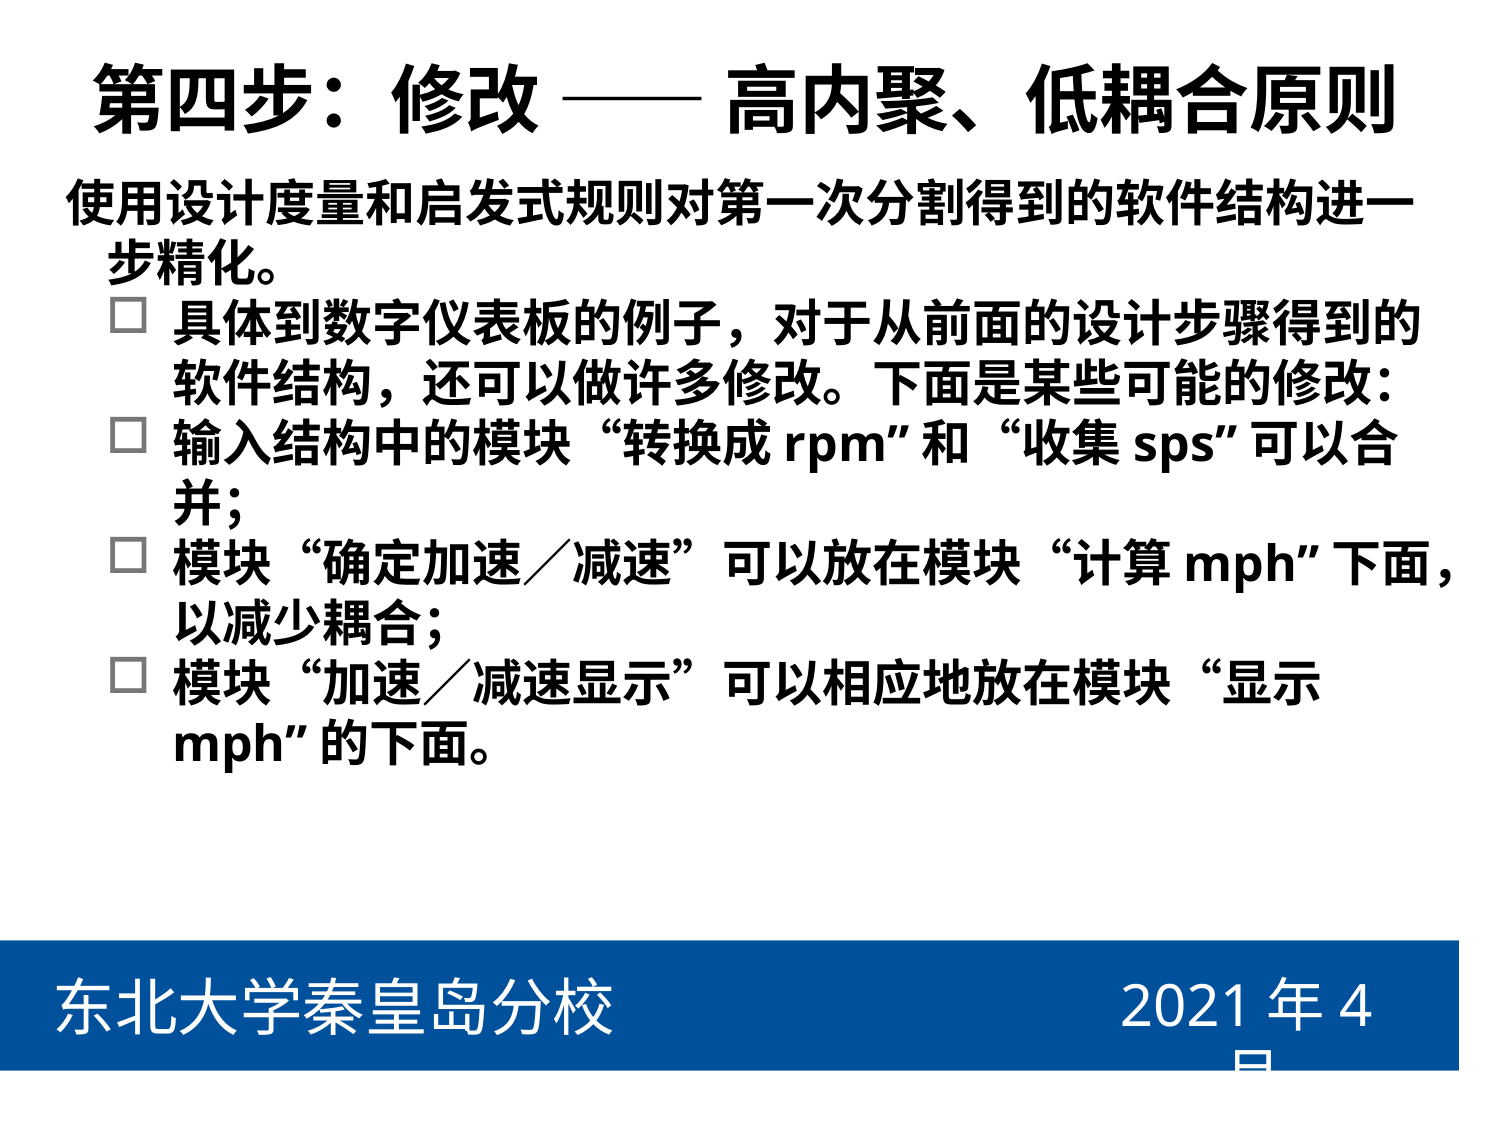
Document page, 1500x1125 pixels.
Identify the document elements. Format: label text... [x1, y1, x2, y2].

title 第四步：修改 —— 高内聚、低耦合原则 [74, 44, 1442, 153]
list 使用设计度量和启发式规则对第一次分割得到的软件结构进一步精化。 具体到数字仪表板的例子，对于从前面的设计步骤得到的软件结构，还可以做许多修改。下面是某些可能的修改： 输入结构中的模块“转换成rpm”和“收集sps”可以合并； 模块“确定加速／减速”可以放在模块“计算mph”下面，以减少耦合； 模块“加速／减速显示”可以相应地放在模块“显示mph”的下面。 [16, 163, 1454, 926]
